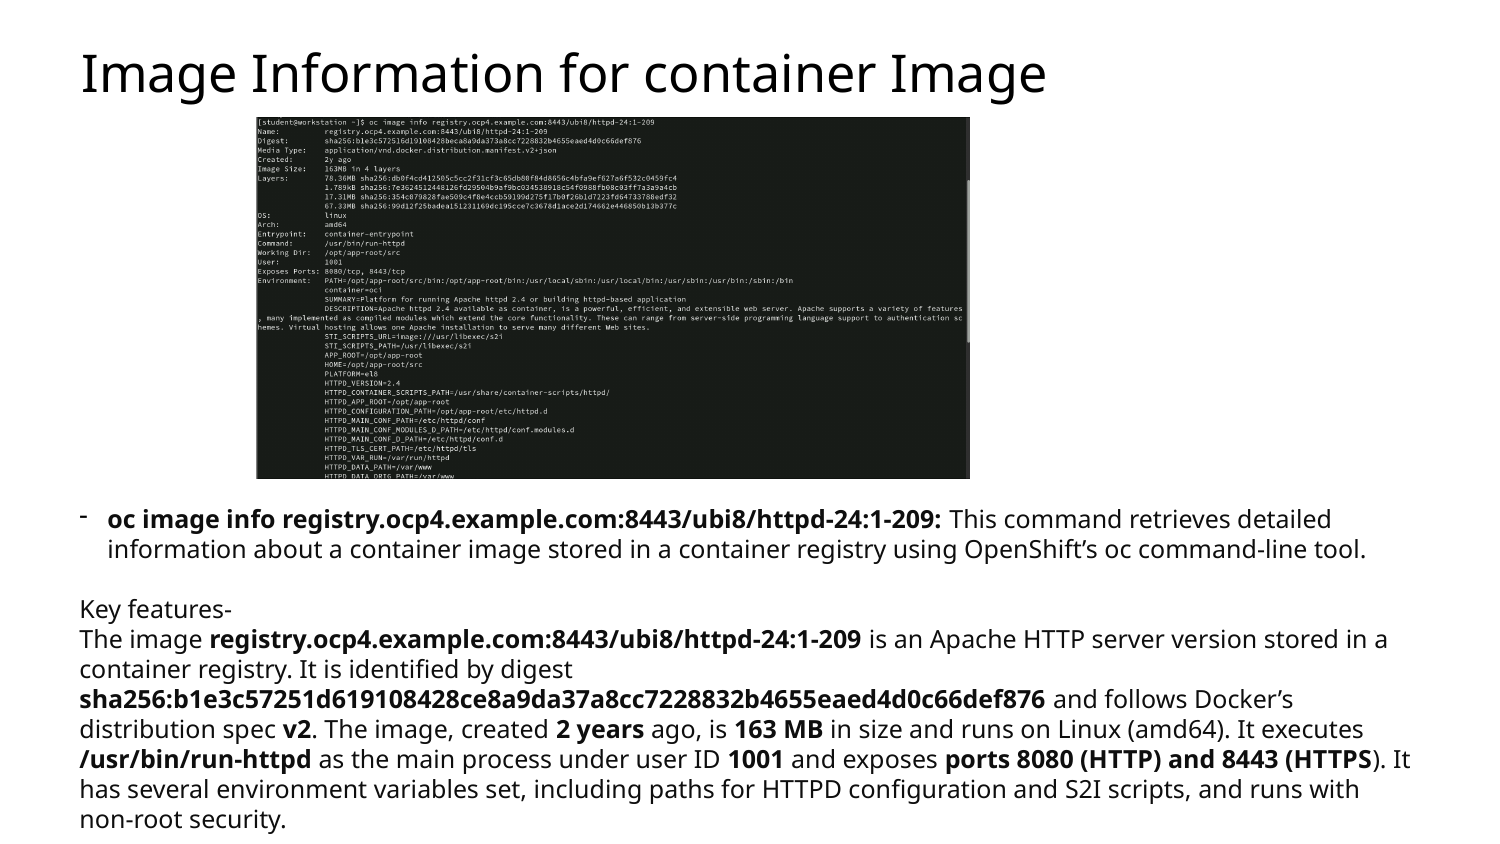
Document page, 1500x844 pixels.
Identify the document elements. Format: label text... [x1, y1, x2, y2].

text_box oc image info registry.ocp4.example.com:8443/ubi8/httpd-24:1-209: This command retrieves detailed information about a container image stored in a container registry using OpenShift’s oc command-line tool. Key features- The image registry.ocp4.example.com:8443/ubi8/httpd-24:1-209 is an Apache HTTP server version stored in a container registry. It is identified by digest sha256:b1e3c57251d619108428ce8a9da37a8cc7228832b4655eaed4d0c66def876 and follows Docker’s distribution spec v2. The image, created 2 years ago, is 163 MB in size and runs on Linux (amd64). It executes /usr/bin/run-httpd as the main process under user ID 1001 and exposes ports 8080 (HTTP) and 8443 (HTTPS). It has several environment variables set, including paths for HTTPD configuration and S2I scripts, and runs with non-root security. [64, 496, 1436, 844]
picture [256, 117, 970, 479]
title Image Information for container Image [66, 25, 1454, 173]
